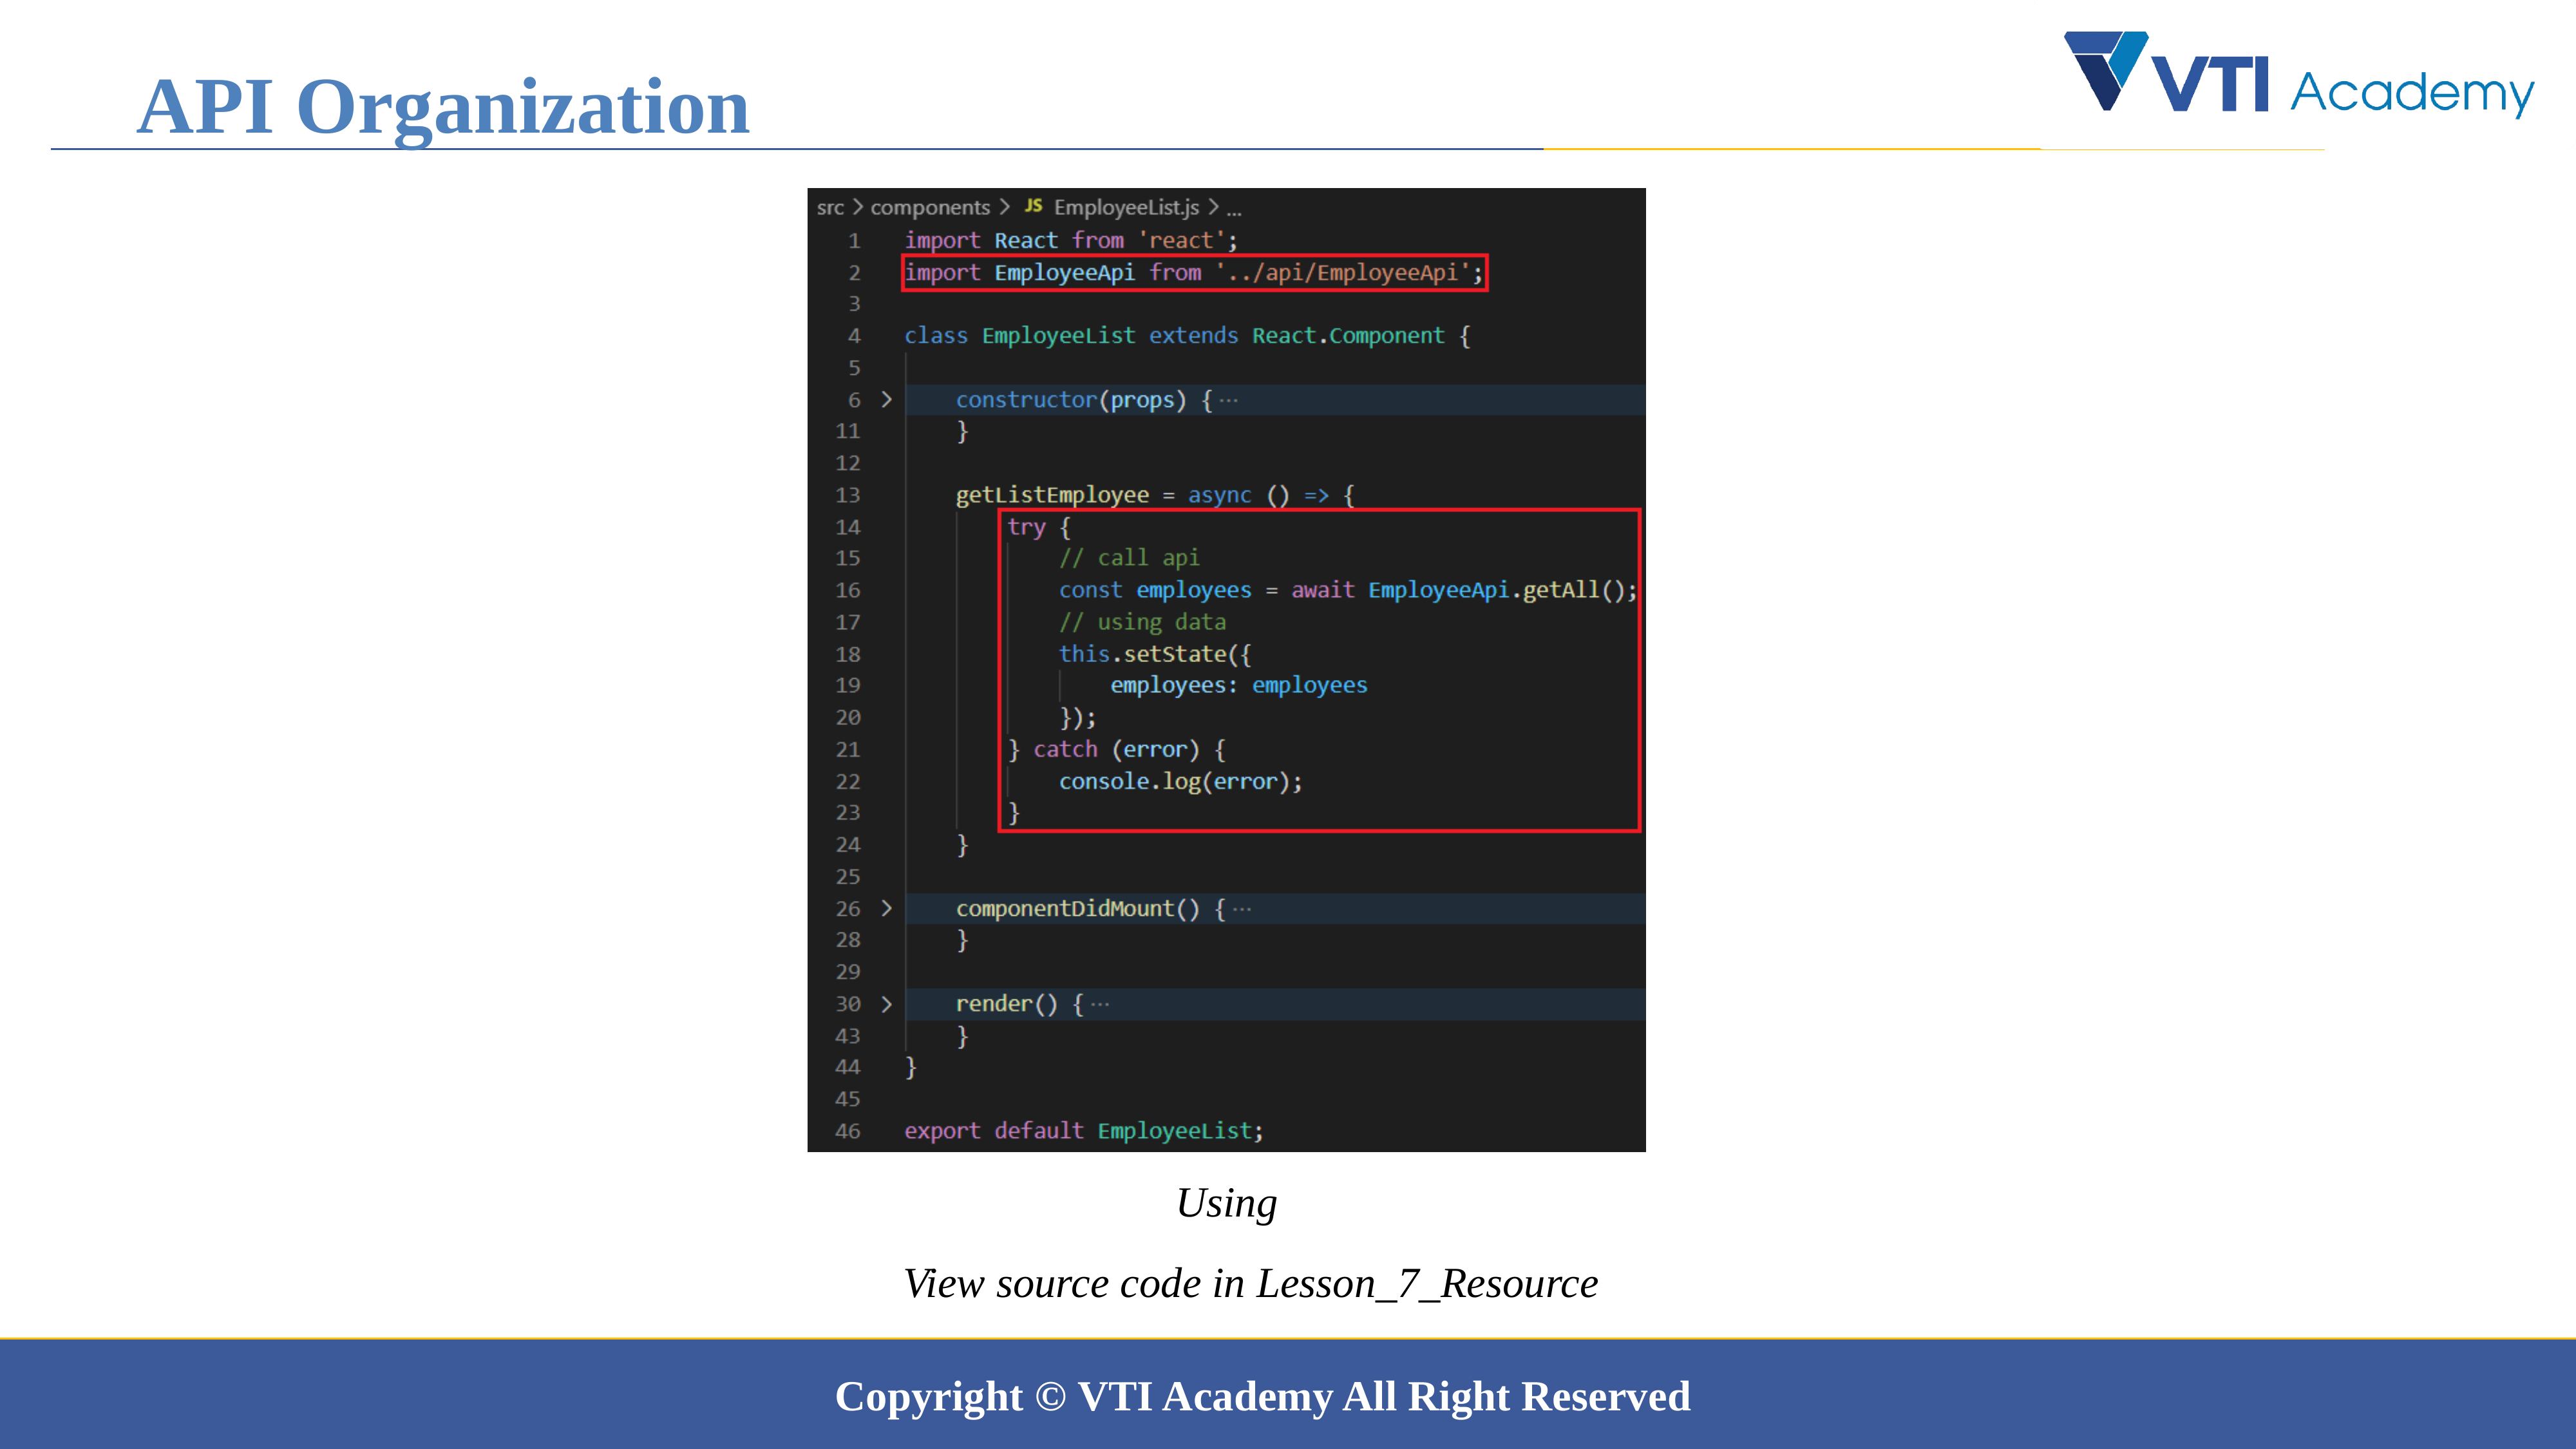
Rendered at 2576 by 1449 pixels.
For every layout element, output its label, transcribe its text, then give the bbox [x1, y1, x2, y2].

picture [808, 187, 1646, 1152]
picture [2034, 0, 2576, 149]
text_box API Organization [126, 44, 1200, 157]
text_box View source code in Lesson_7_Resource [887, 1249, 1616, 1311]
text_box Using [1165, 1169, 1289, 1231]
